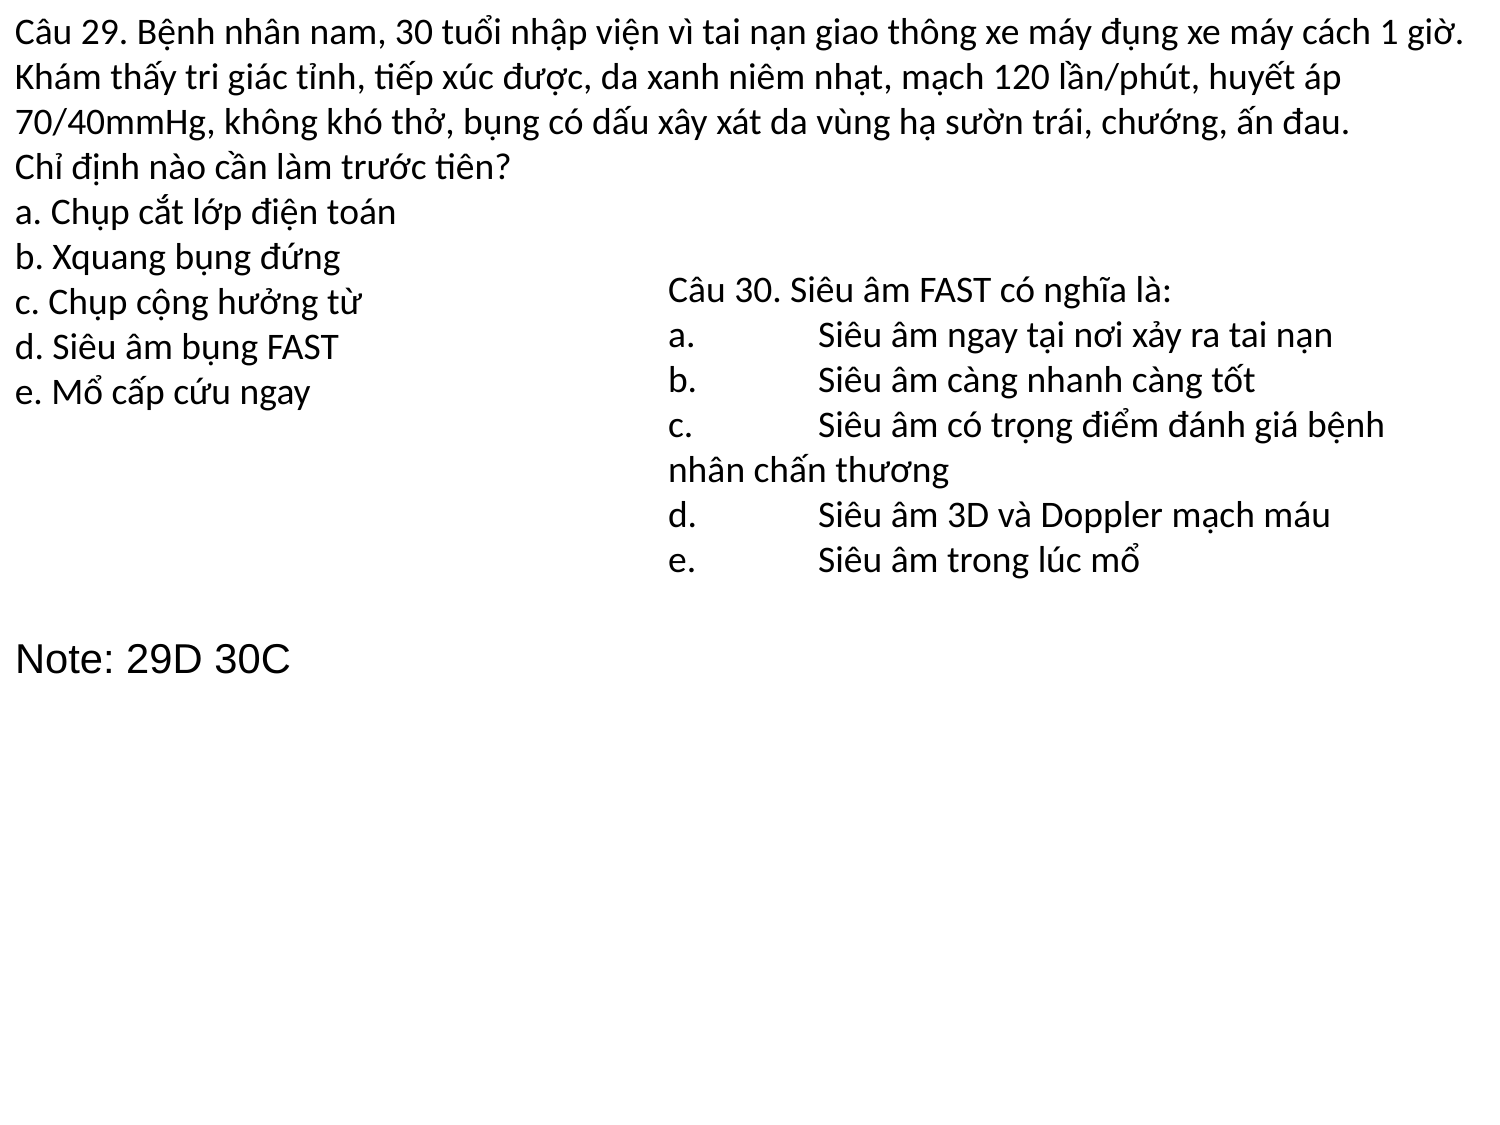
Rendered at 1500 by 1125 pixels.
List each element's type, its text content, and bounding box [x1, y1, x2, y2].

subtitle Note: 29D 30C [0, 629, 1500, 1094]
text_box Câu 29. Bệnh nhân nam, 30 tuổi nhập viện vì tai nạn giao thông xe máy đụng xe máy cách 1 giờ. Khám thấy tri giác tỉnh, tiếp xúc được, da xanh niêm nhạt, mạch 120 lần/phút, huyết áp 70/40mmHg, không khó thở, bụng có dấu xây xát da vùng hạ sườn trái, chướng, ấn đau. Chỉ định nào cần làm trước tiên? a. Chụp cắt lớp điện toán b. Xquang bụng đứng c. Chụp cộng hưởng từ d. Siêu âm bụng FAST e. Mổ cấp cứu ngay [0, 0, 1500, 420]
text_box Câu 30. Siêu âm FAST có nghĩa là: a. Siêu âm ngay tại nơi xảy ra tai nạn b. Siêu âm càng nhanh càng tốt c. Siêu âm có trọng điểm đánh giá bệnh nhân chấn thương d. Siêu âm 3D và Doppler mạch máu e. Siêu âm trong lúc mổ [653, 257, 1409, 588]
